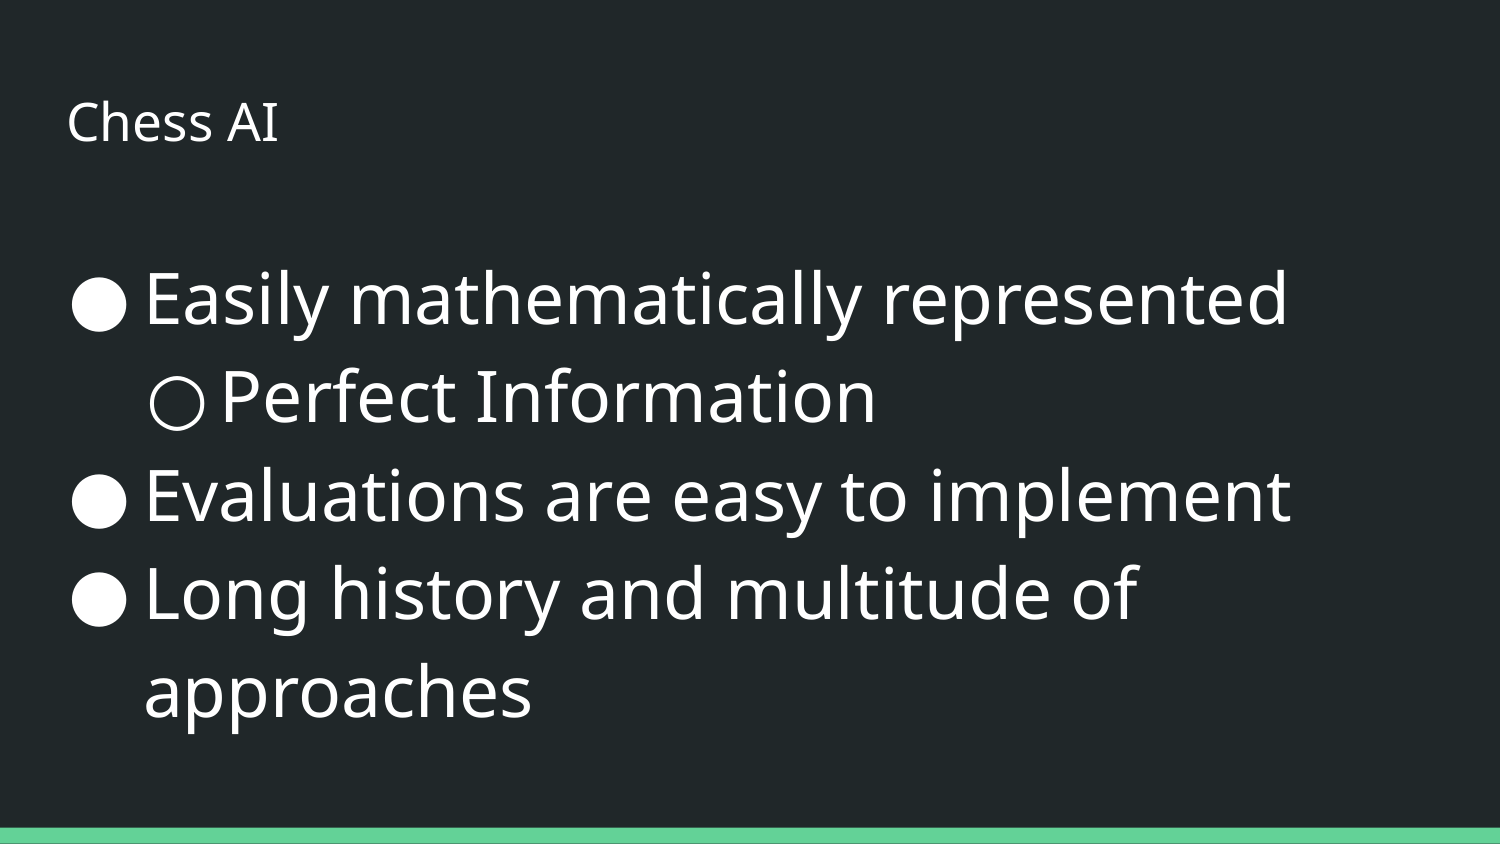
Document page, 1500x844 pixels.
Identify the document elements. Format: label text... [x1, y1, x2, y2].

title Chess AI [51, 72, 1449, 167]
list Easily mathematically represented Perfect Information Evaluations are easy to implement Long history and multitude of approaches [51, 225, 1449, 750]
